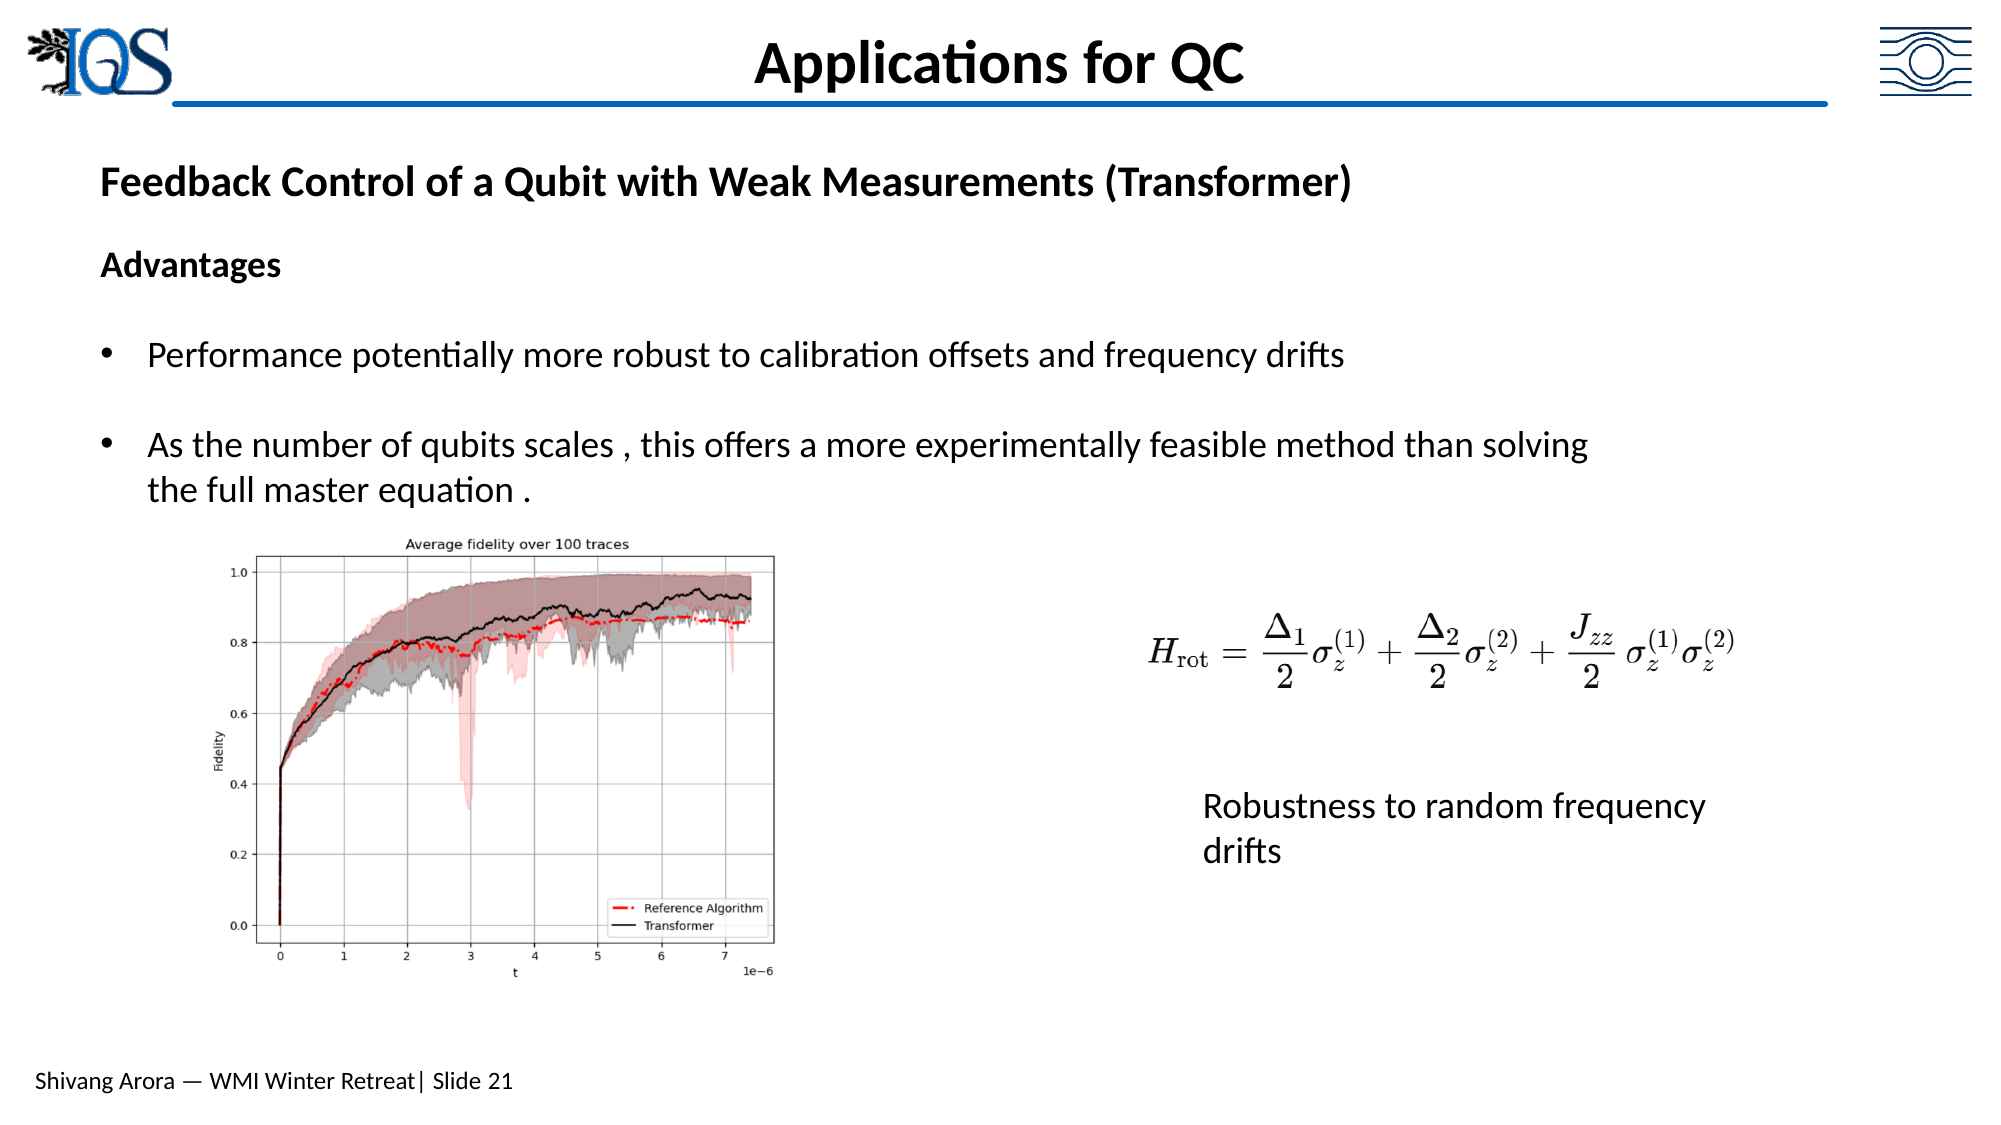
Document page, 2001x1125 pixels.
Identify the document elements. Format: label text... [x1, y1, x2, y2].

text_box Advantages [85, 232, 1099, 292]
text_box Feedback Control of a Qubit with Weak Measurements (Transformer) [85, 145, 1521, 214]
picture [202, 536, 804, 980]
text_box Robustness to random frequency drifts [1188, 773, 1798, 879]
title Applications for QC [137, 22, 1863, 105]
picture [1880, 27, 1972, 96]
text_box Performance potentially more robust to calibration offsets and frequency drifts As the number of qubits scales , this offers a more experimentally feasible method than solving the full master equation . [85, 322, 1619, 517]
picture [27, 27, 137, 96]
picture [1135, 597, 1737, 711]
